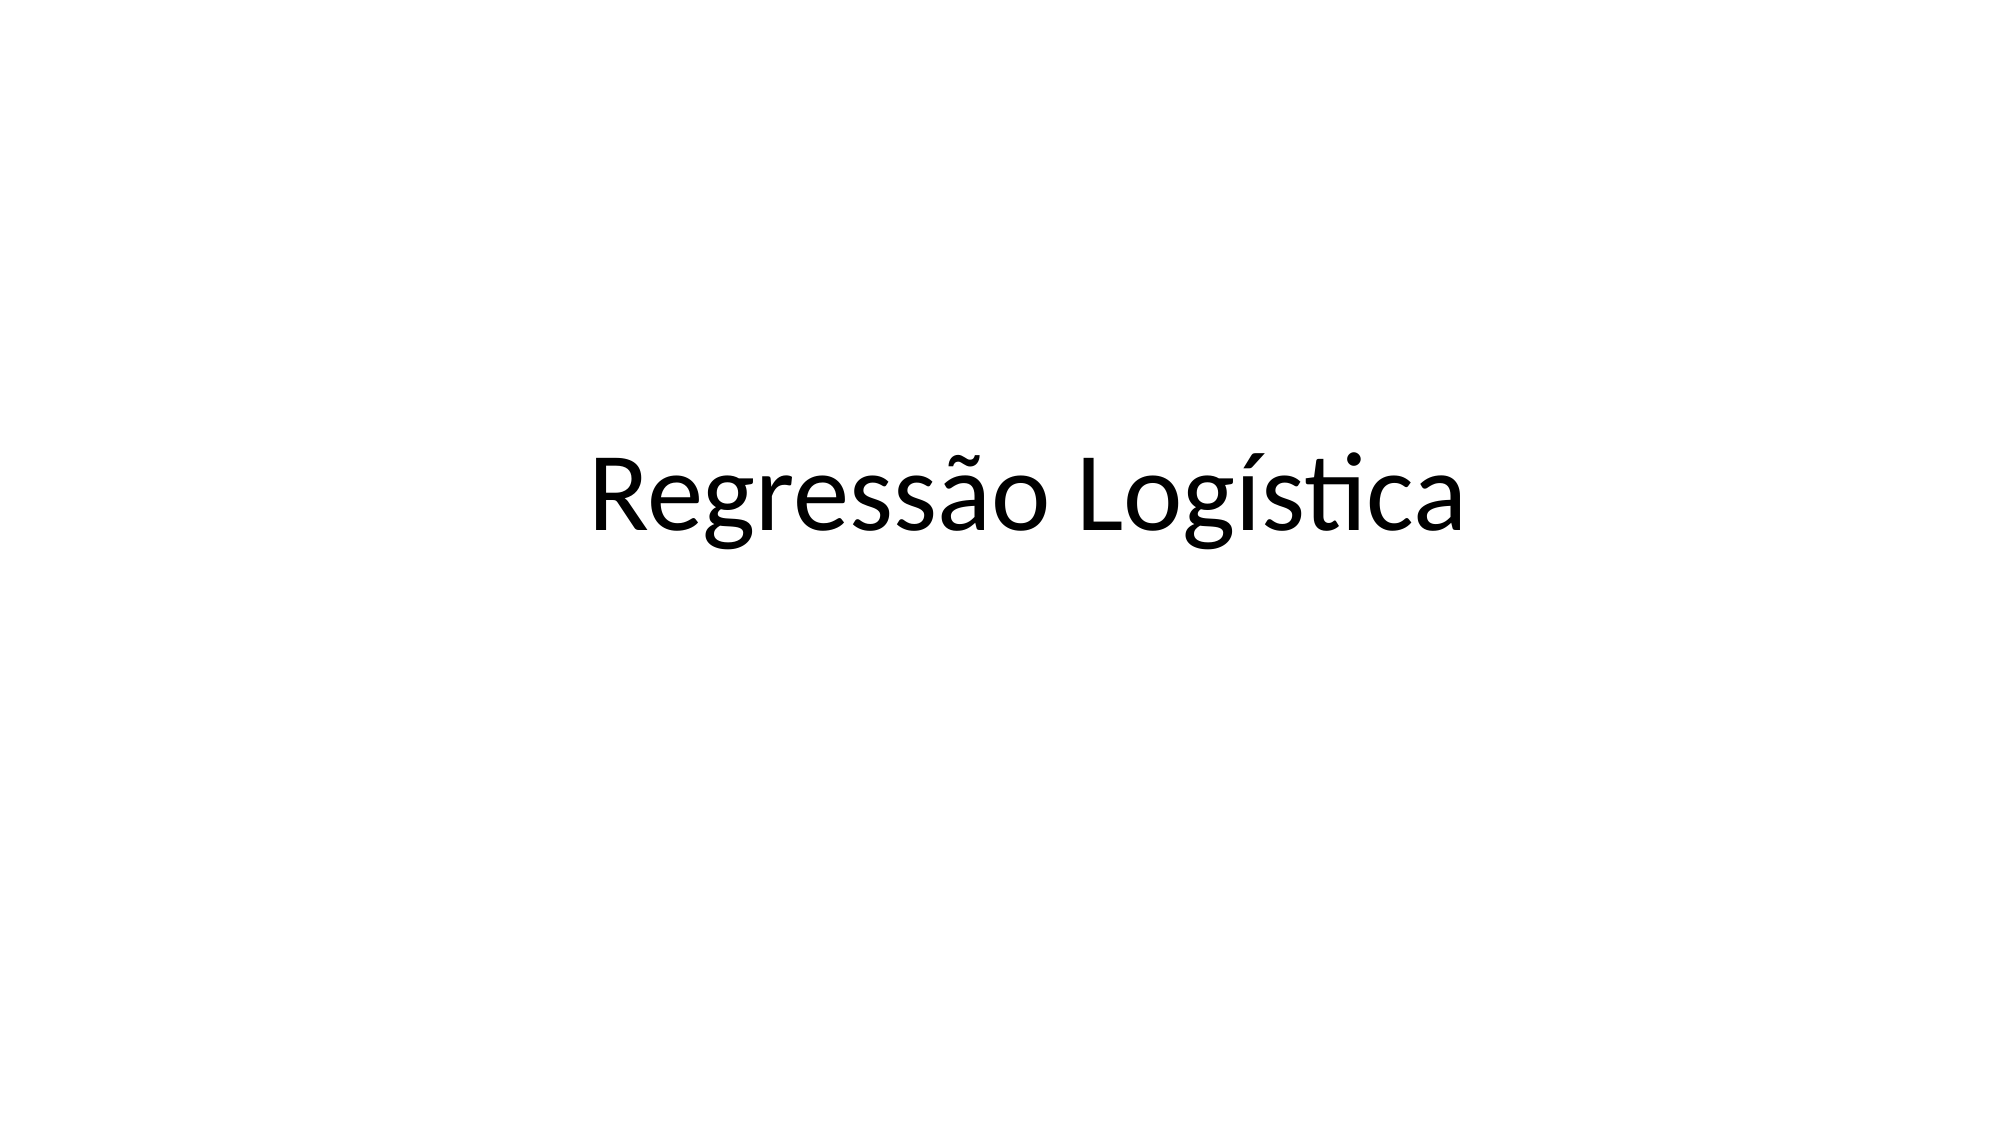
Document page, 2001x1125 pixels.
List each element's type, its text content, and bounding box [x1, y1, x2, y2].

title Regressão Logística [336, 405, 1720, 563]
